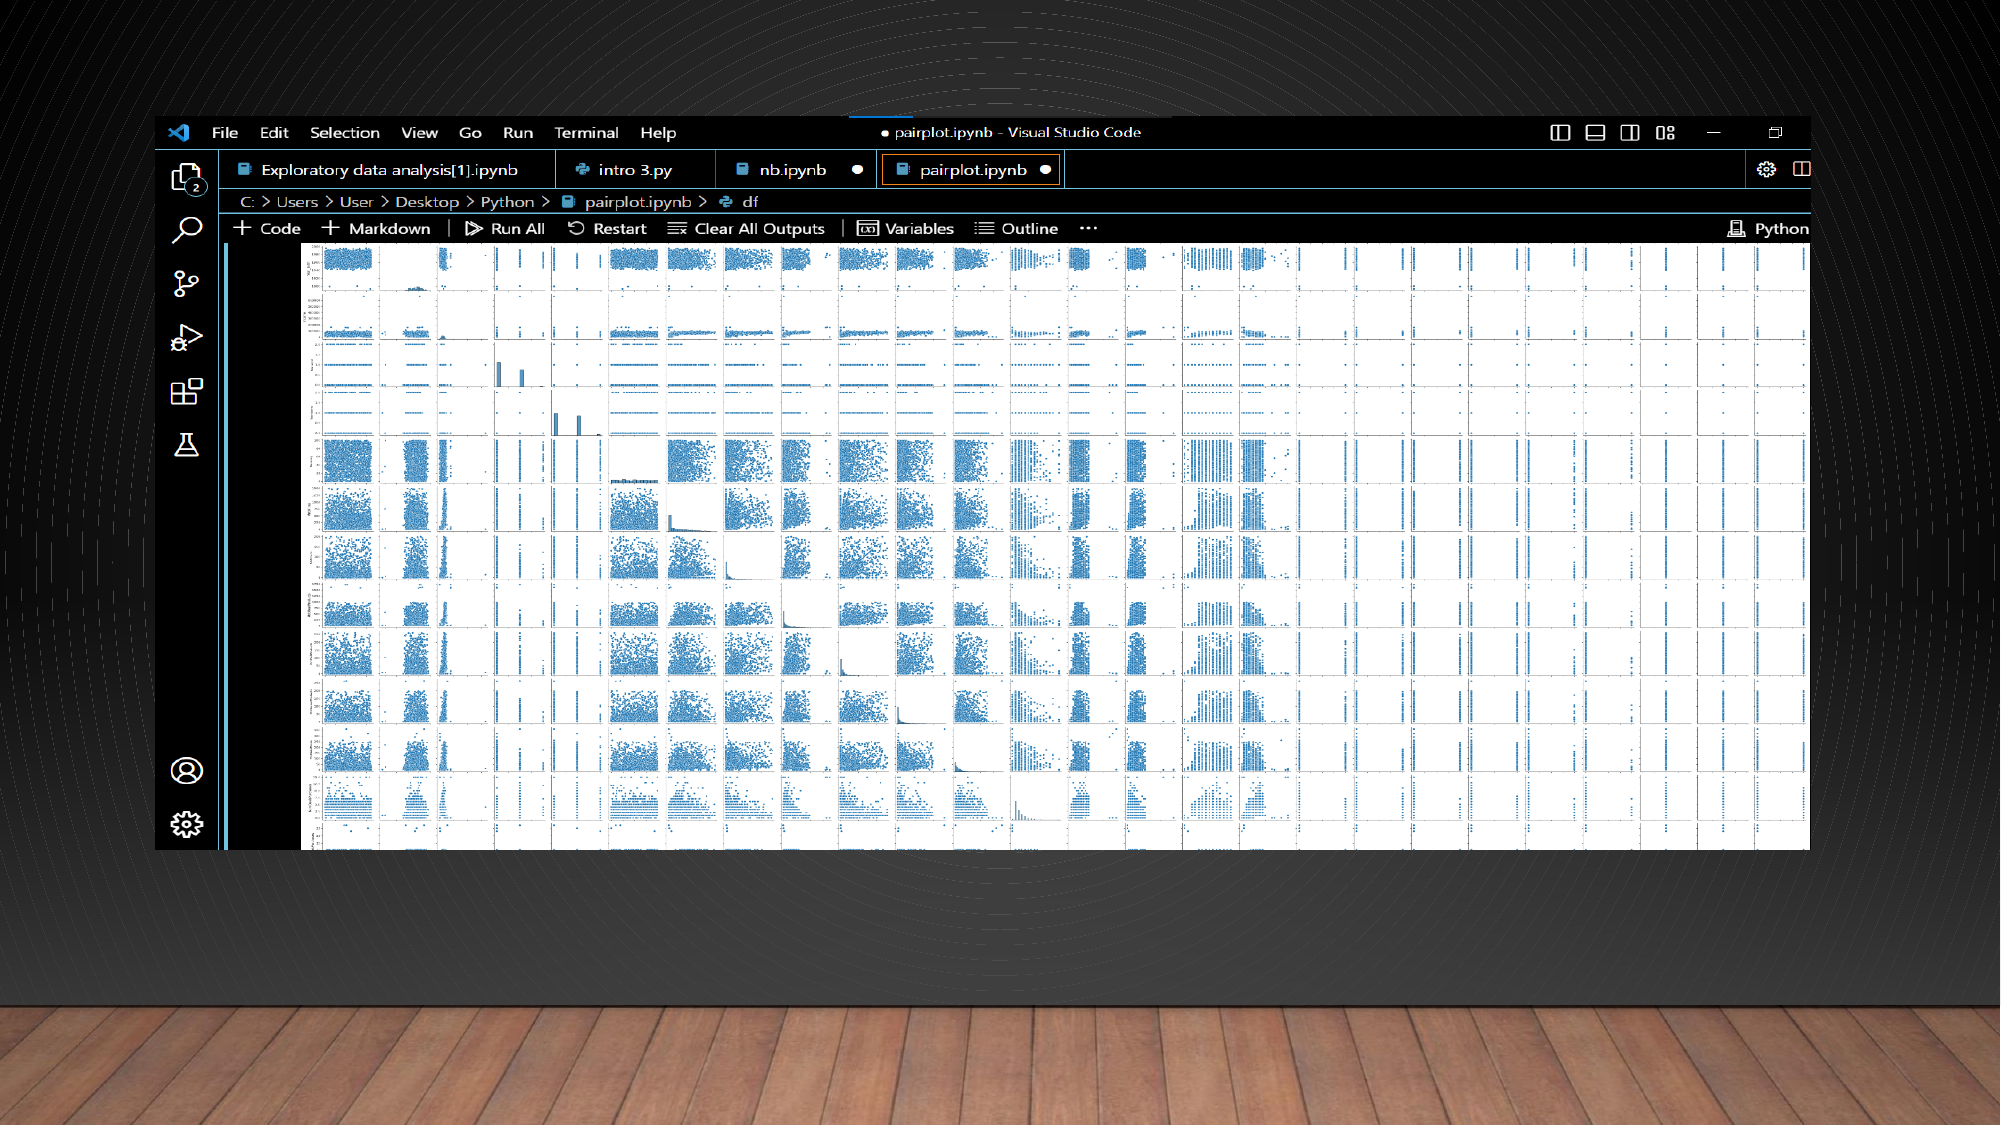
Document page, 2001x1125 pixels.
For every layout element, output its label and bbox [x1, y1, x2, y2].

picture [0, 1005, 2000, 1125]
picture [155, 116, 1811, 850]
